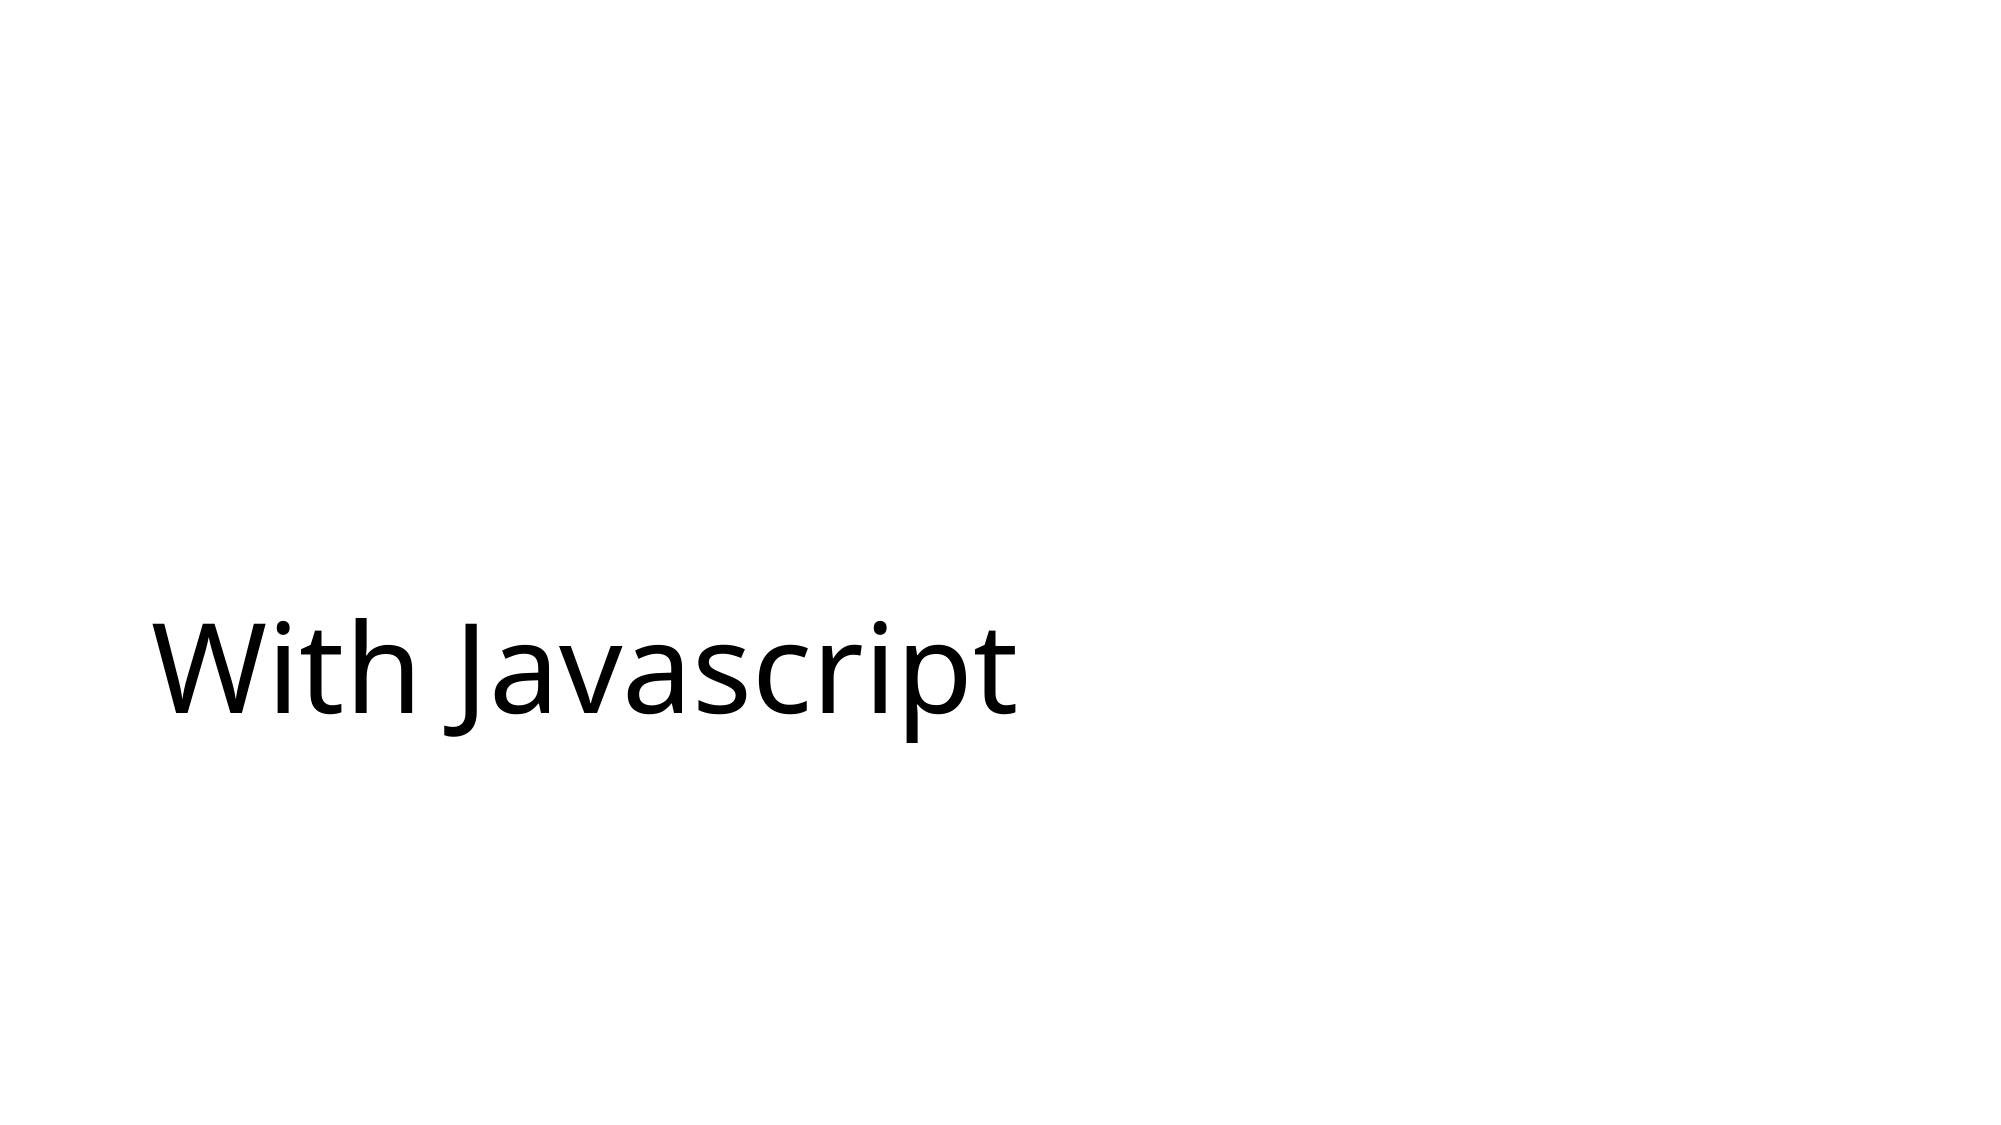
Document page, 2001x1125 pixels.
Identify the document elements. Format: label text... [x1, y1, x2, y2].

title With Javascript [136, 280, 1862, 749]
